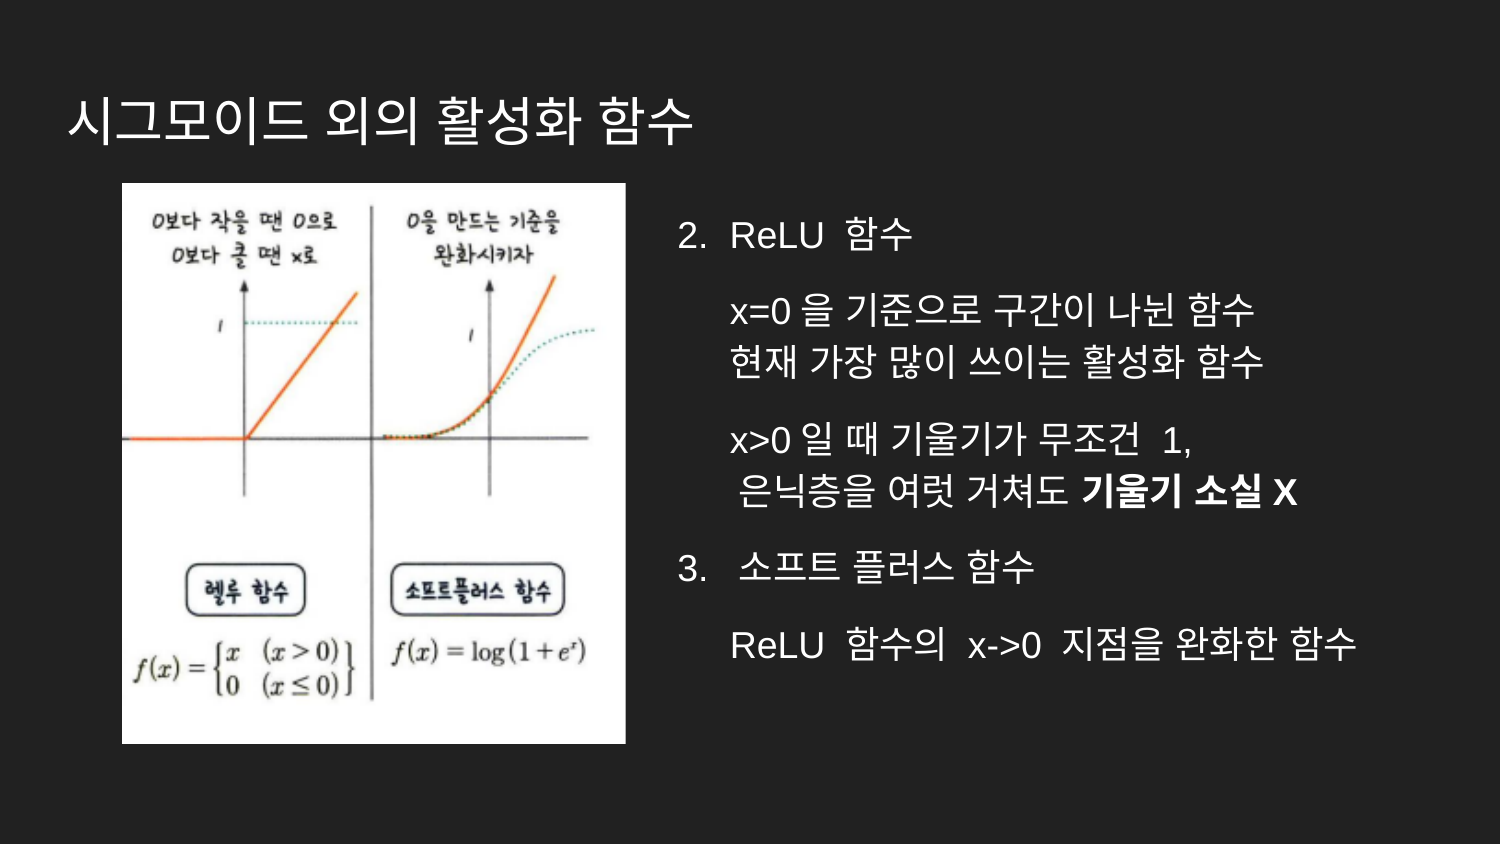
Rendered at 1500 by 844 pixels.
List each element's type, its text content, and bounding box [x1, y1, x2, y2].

list 2. ReLU 함수 x=0을 기준으로 구간이 나뉜 함수 현재 가장 많이 쓰이는 활성화 함수 x>0일 때 기울기가 무조건 1, 은닉층을 여럿 거쳐도 기울기 소실X 3. 소프트 플러스 함수 ReLU 함수의 x->0 지점을 완화한 함수 [662, 189, 1397, 793]
title 시그모이드 외의 활성화 함수 [51, 72, 1449, 167]
picture [121, 183, 627, 745]
